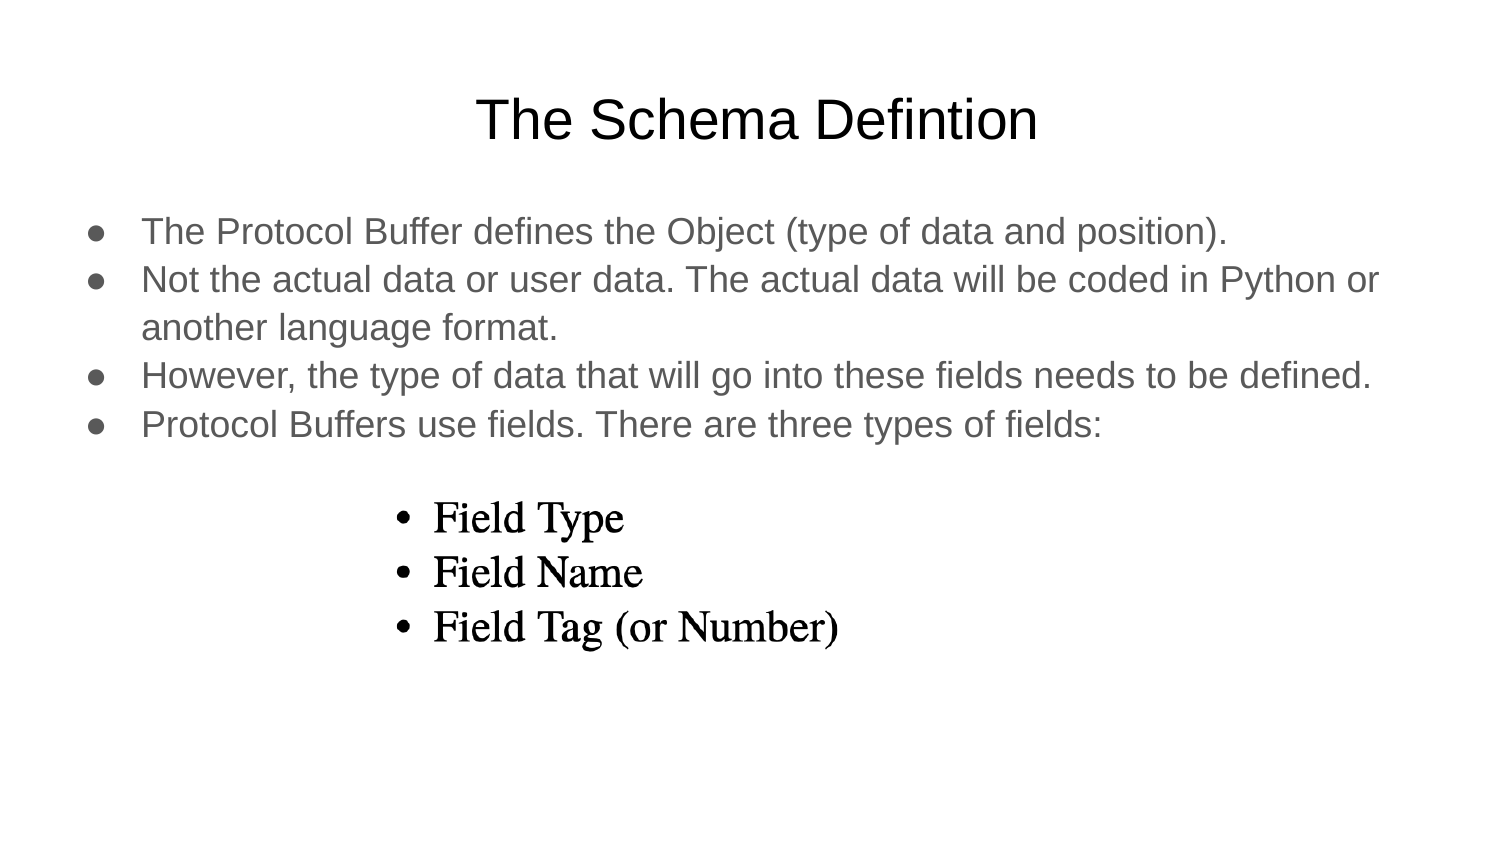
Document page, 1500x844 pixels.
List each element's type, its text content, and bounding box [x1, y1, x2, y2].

list The Protocol Buffer defines the Object (type of data and position). Not the actual data or user data. The actual data will be coded in Python or another language format. However, the type of data that will go into these fields needs to be defined. Protocol Buffers use fields. There are three types of fields: [51, 189, 1449, 750]
title The Schema Defintion [51, 72, 1449, 167]
picture [385, 492, 855, 664]
